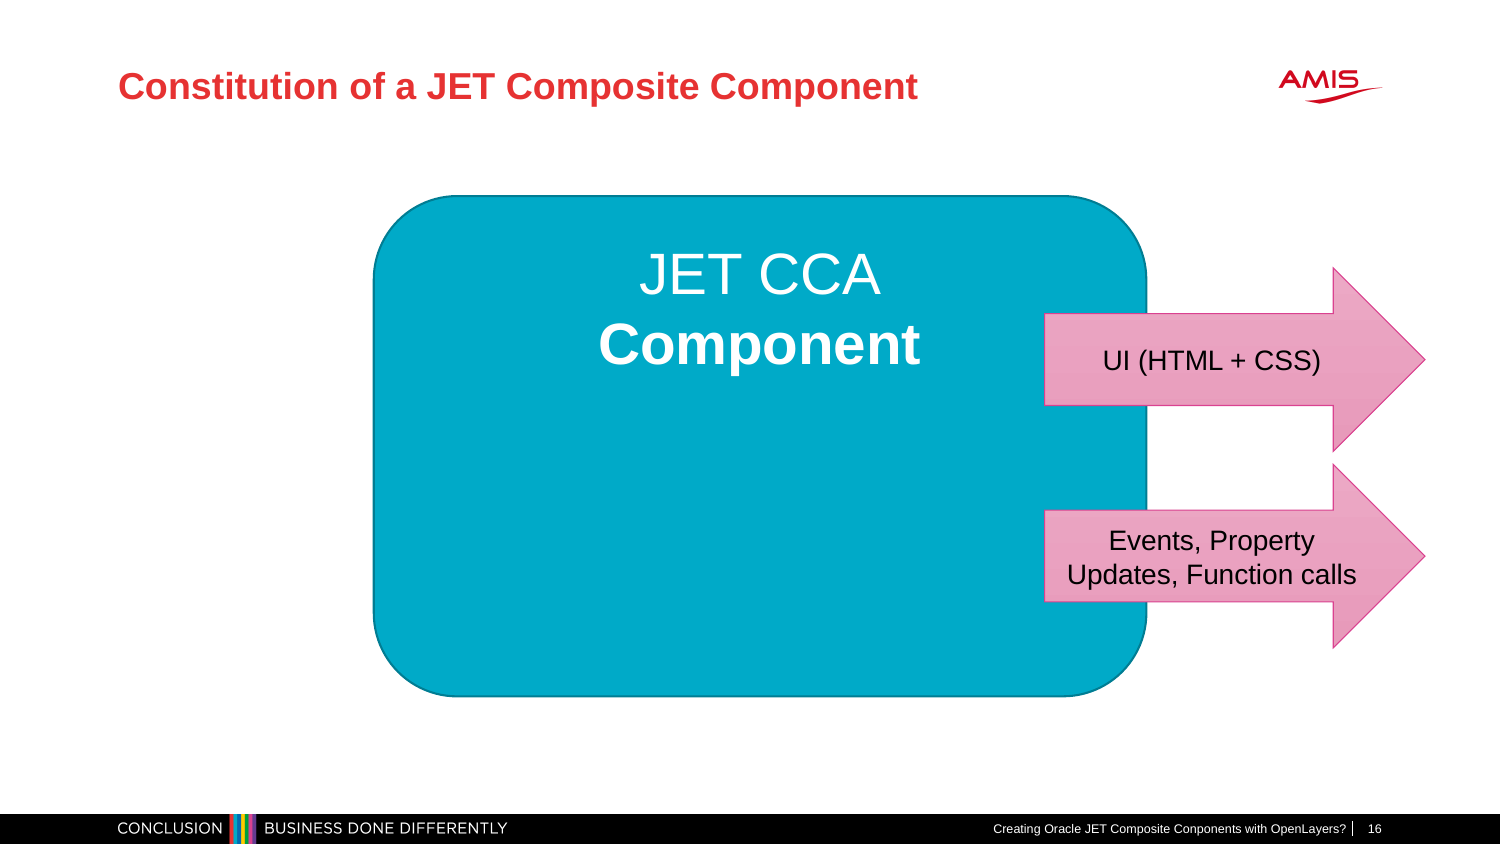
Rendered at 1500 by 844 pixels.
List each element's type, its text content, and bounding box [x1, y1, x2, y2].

title Constitution of a JET Composite Component [118, 47, 1205, 130]
slide_number 16 [1358, 820, 1382, 839]
text_box Events, Property Updates, Function calls [1044, 463, 1426, 650]
text_box UI (HTML + CSS) [1044, 266, 1426, 453]
footer Creating Oracle JET Composite Conponents with OpenLayers? [814, 820, 1347, 839]
picture [239, 814, 1500, 844]
picture [1205, 58, 1388, 106]
text_box JET CCA Component [372, 195, 1148, 698]
picture [0, 814, 236, 844]
